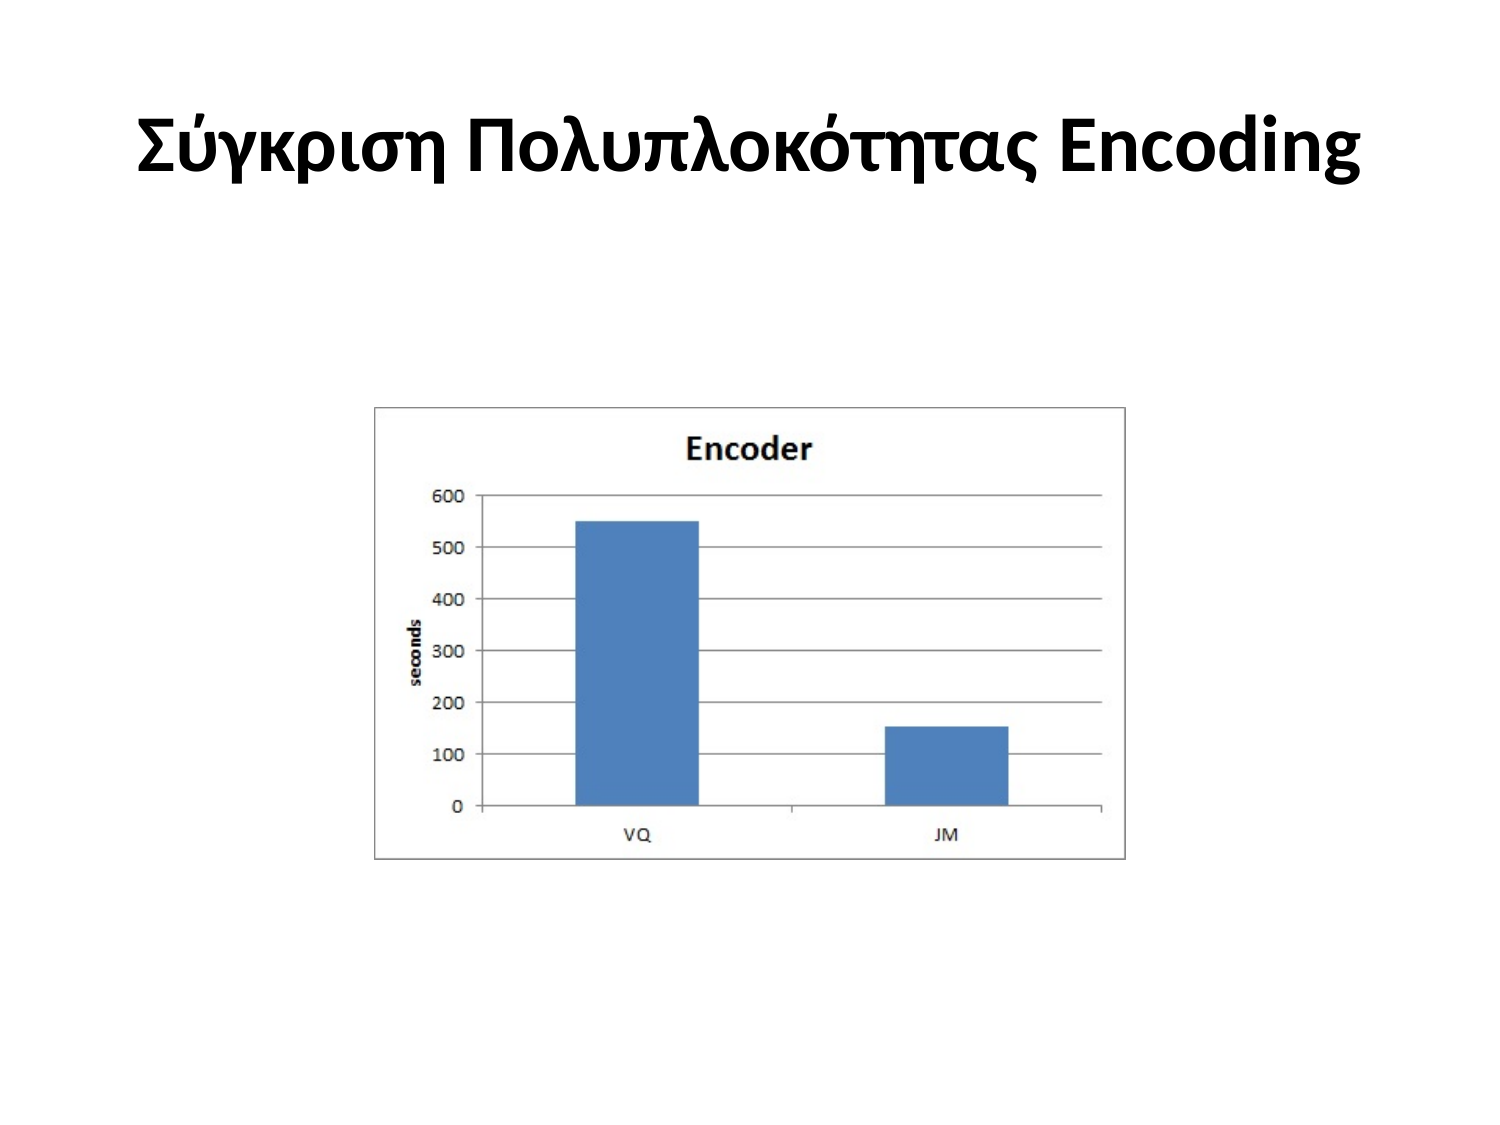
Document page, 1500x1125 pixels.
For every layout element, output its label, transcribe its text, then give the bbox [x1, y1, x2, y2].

title Σύγκριση Πολυπλοκότητας Encoding [75, 45, 1425, 233]
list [373, 407, 1126, 860]
